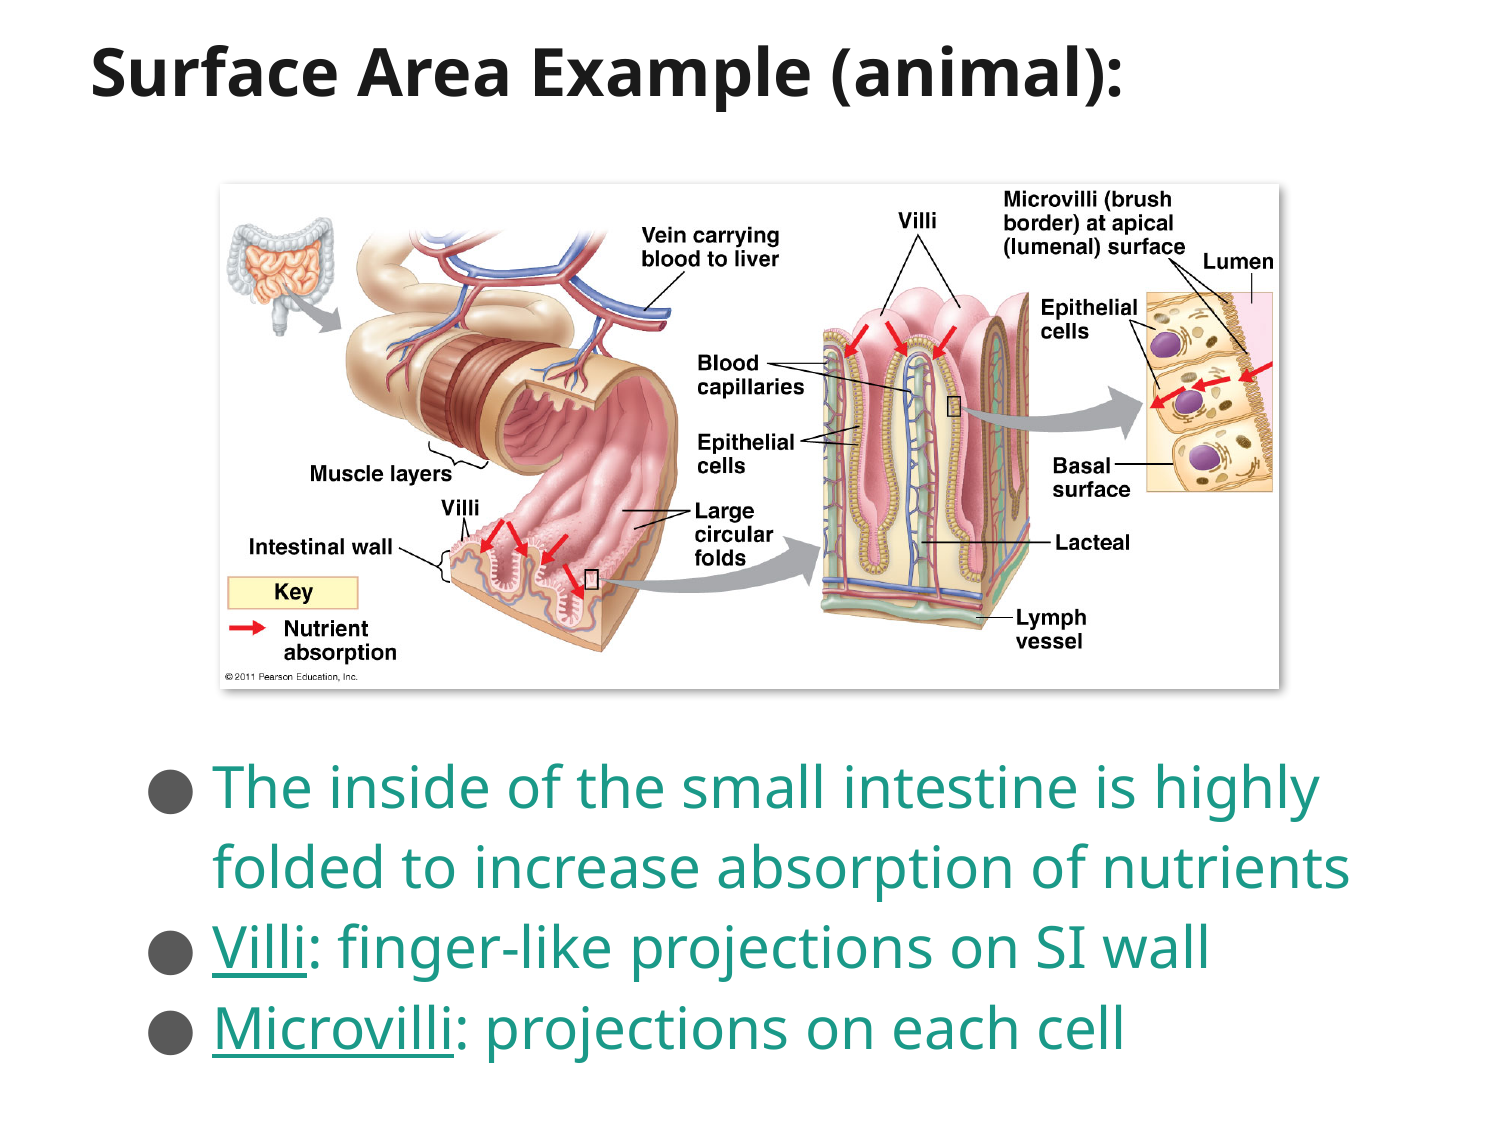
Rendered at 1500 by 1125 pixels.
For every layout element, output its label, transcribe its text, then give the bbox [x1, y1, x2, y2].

list The inside of the small intestine is highly folded to increase absorption of nutrients Villi: finger-like projections on SI wall Microvilli: projections on each cell [47, 731, 1453, 993]
title Surface Area Example (animal): [75, 0, 1425, 118]
picture [220, 184, 1280, 690]
